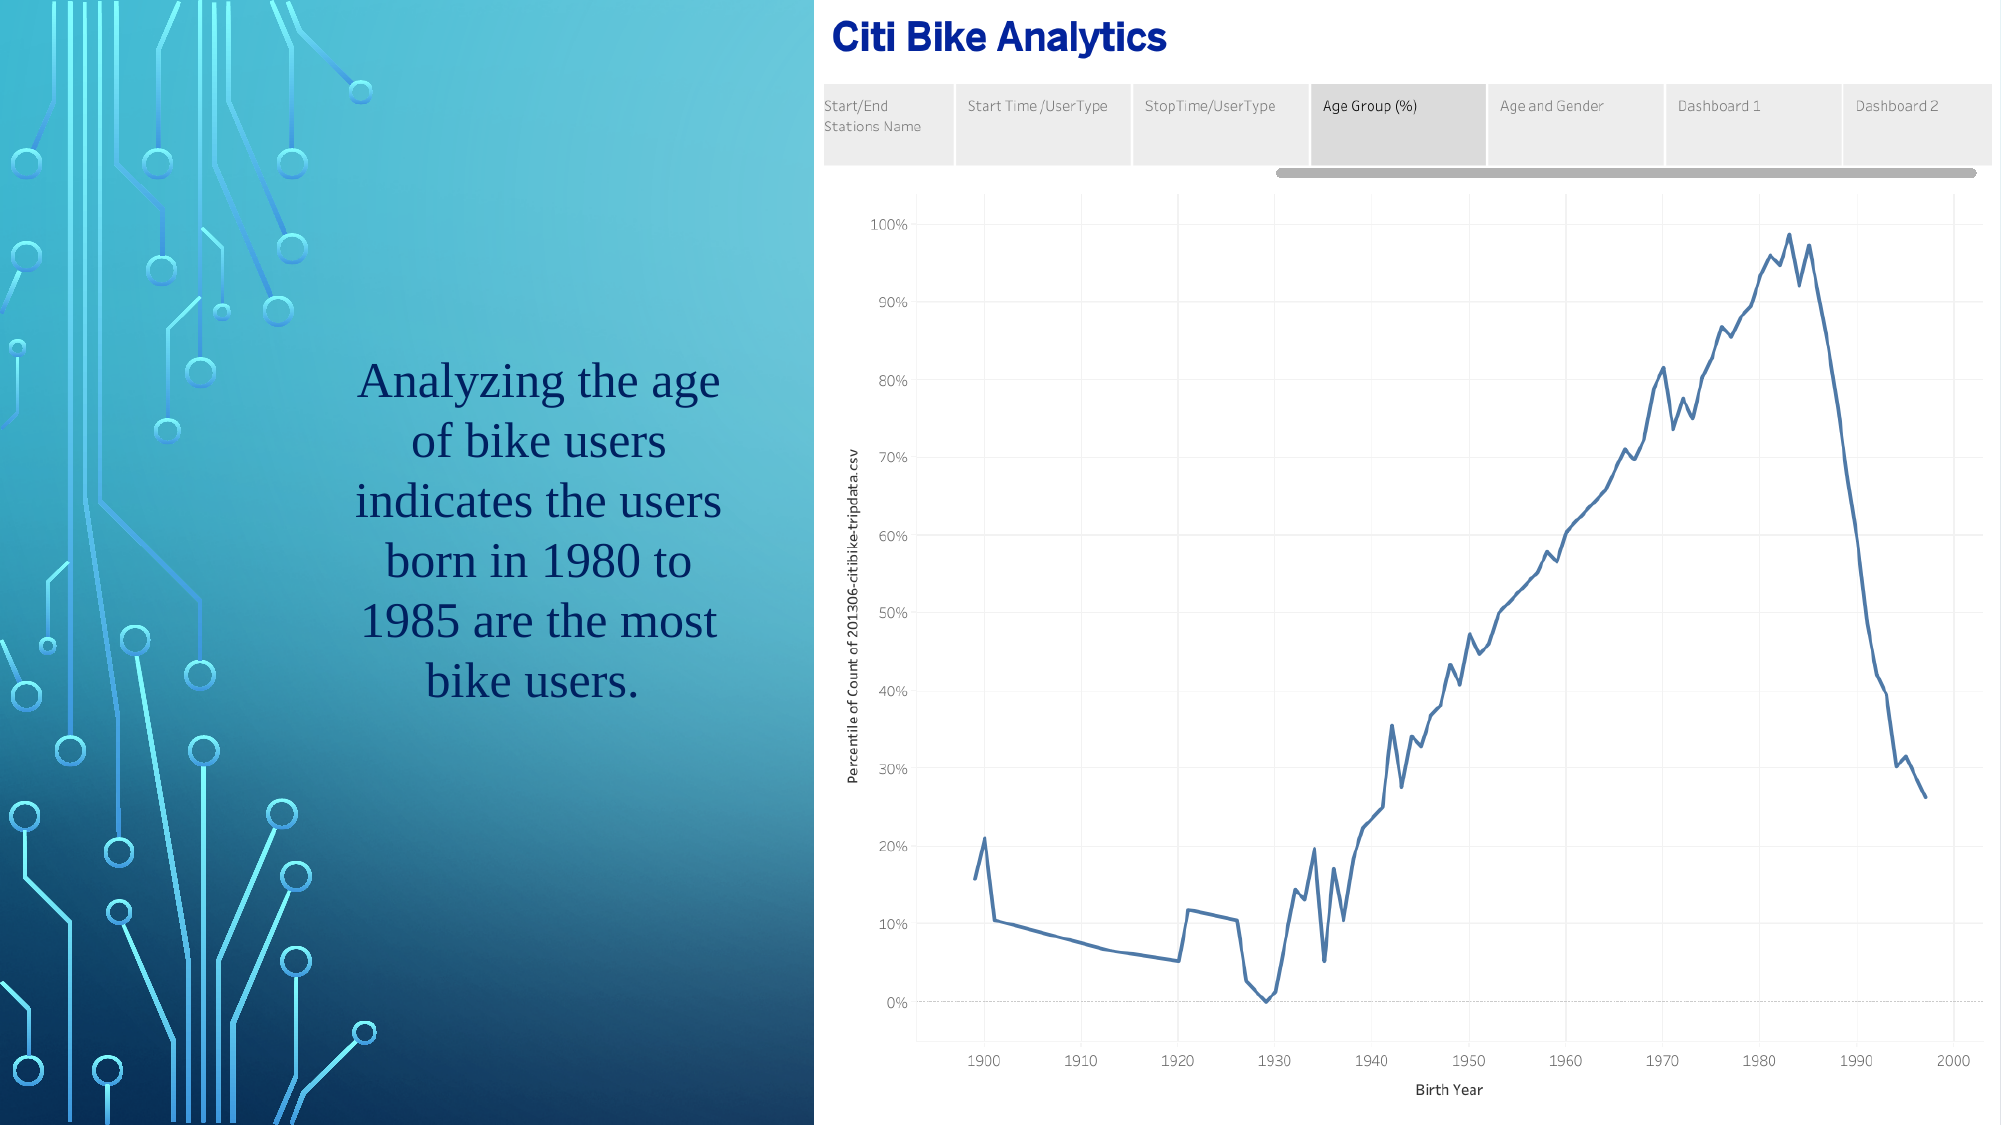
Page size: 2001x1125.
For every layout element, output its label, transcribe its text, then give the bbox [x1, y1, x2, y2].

picture [813, 0, 2000, 1125]
text_box Analyzing the age of bike users indicates the users born in 1980 to 1985 are the most bike users. [317, 339, 761, 715]
